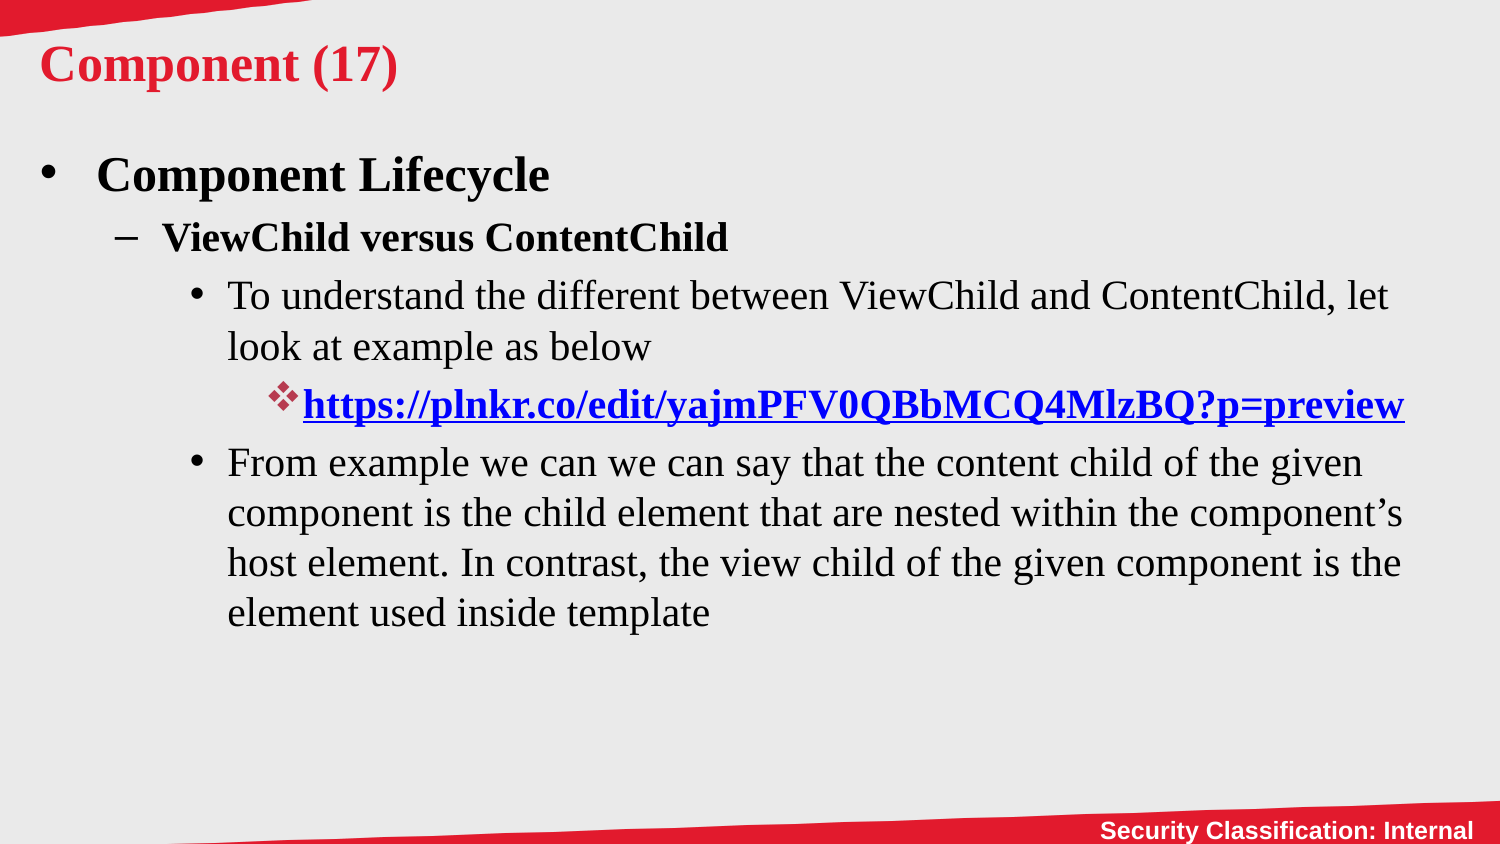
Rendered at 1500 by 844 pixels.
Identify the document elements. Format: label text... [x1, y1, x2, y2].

list Component Lifecycle ViewChild versus ContentChild To understand the different between ViewChild and ContentChild, let look at example as below https://plnkr.co/edit/yajmPFV0QBbMCQ4MlzBQ?p=preview From example we can we can say that the content child of the given component is the child element that are nested within the component’s host element. In contrast, the view child of the given component is the element used inside template [24, 134, 1488, 810]
title Component (17) [24, 21, 1013, 96]
picture [0, 0, 1500, 844]
